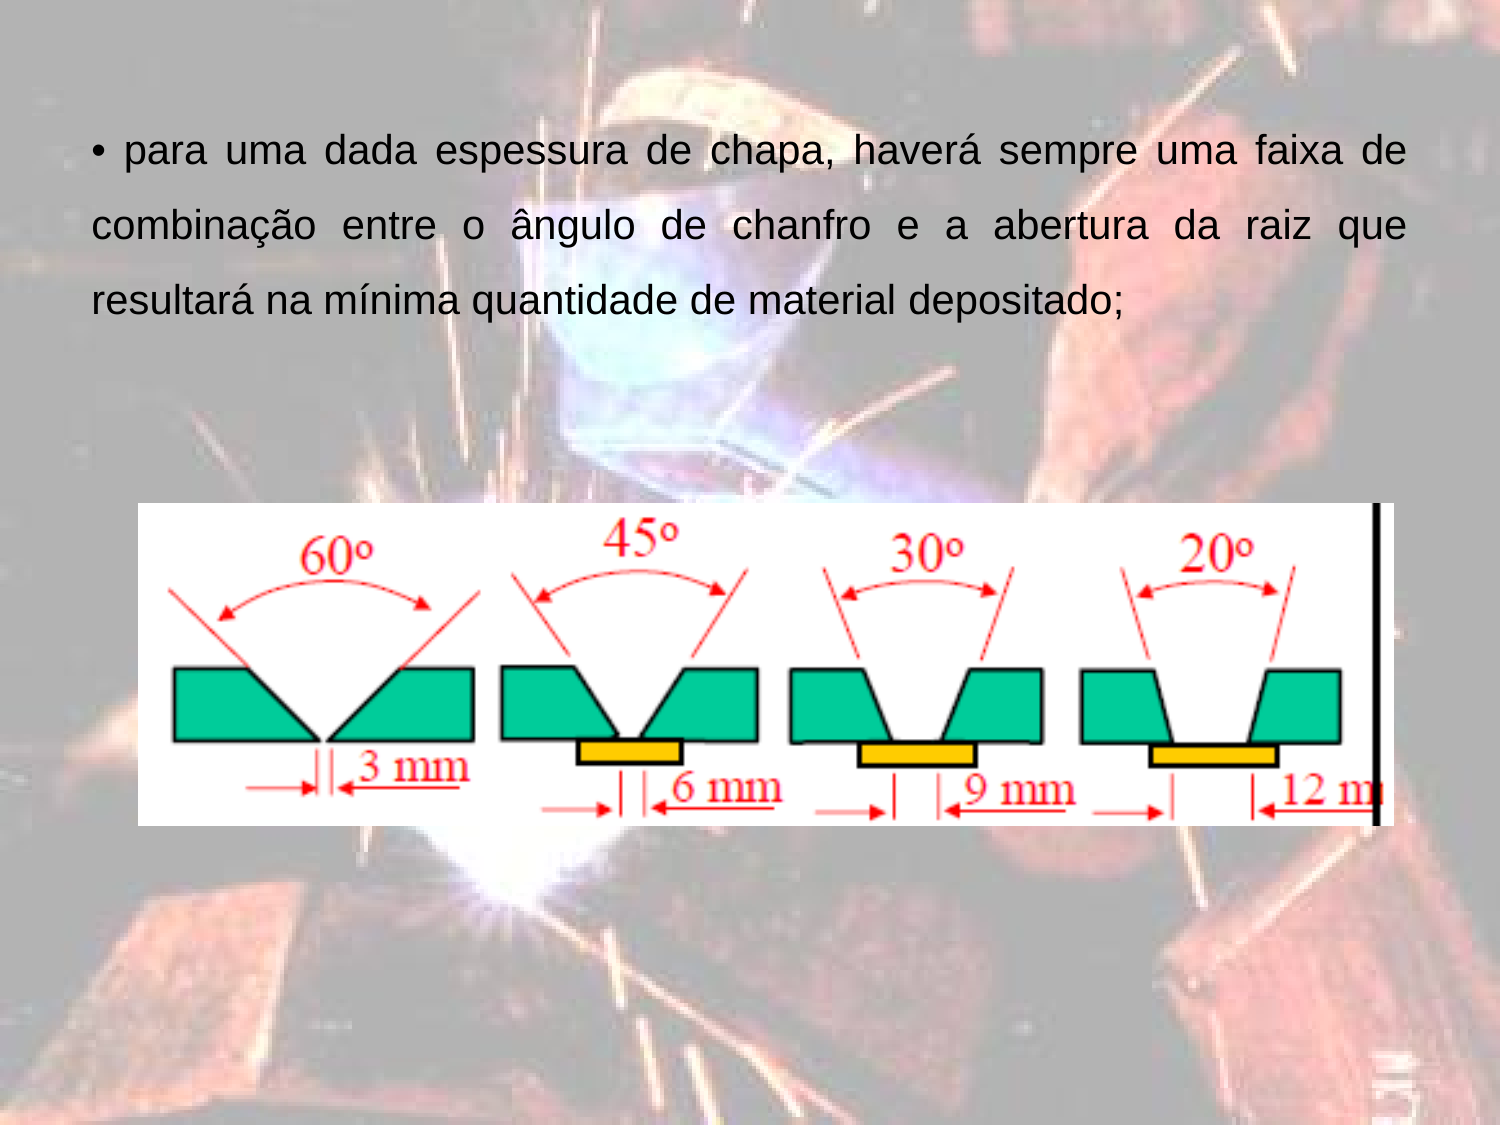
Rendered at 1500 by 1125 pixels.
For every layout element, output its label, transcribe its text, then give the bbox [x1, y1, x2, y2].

picture [0, 0, 1500, 1125]
text_box • para uma dada espessura de chapa, haverá sempre uma faixa de combinação entre o ângulo de chanfro e a abertura da raiz que resultará na mínima quantidade de material depositado; [76, 90, 1424, 330]
